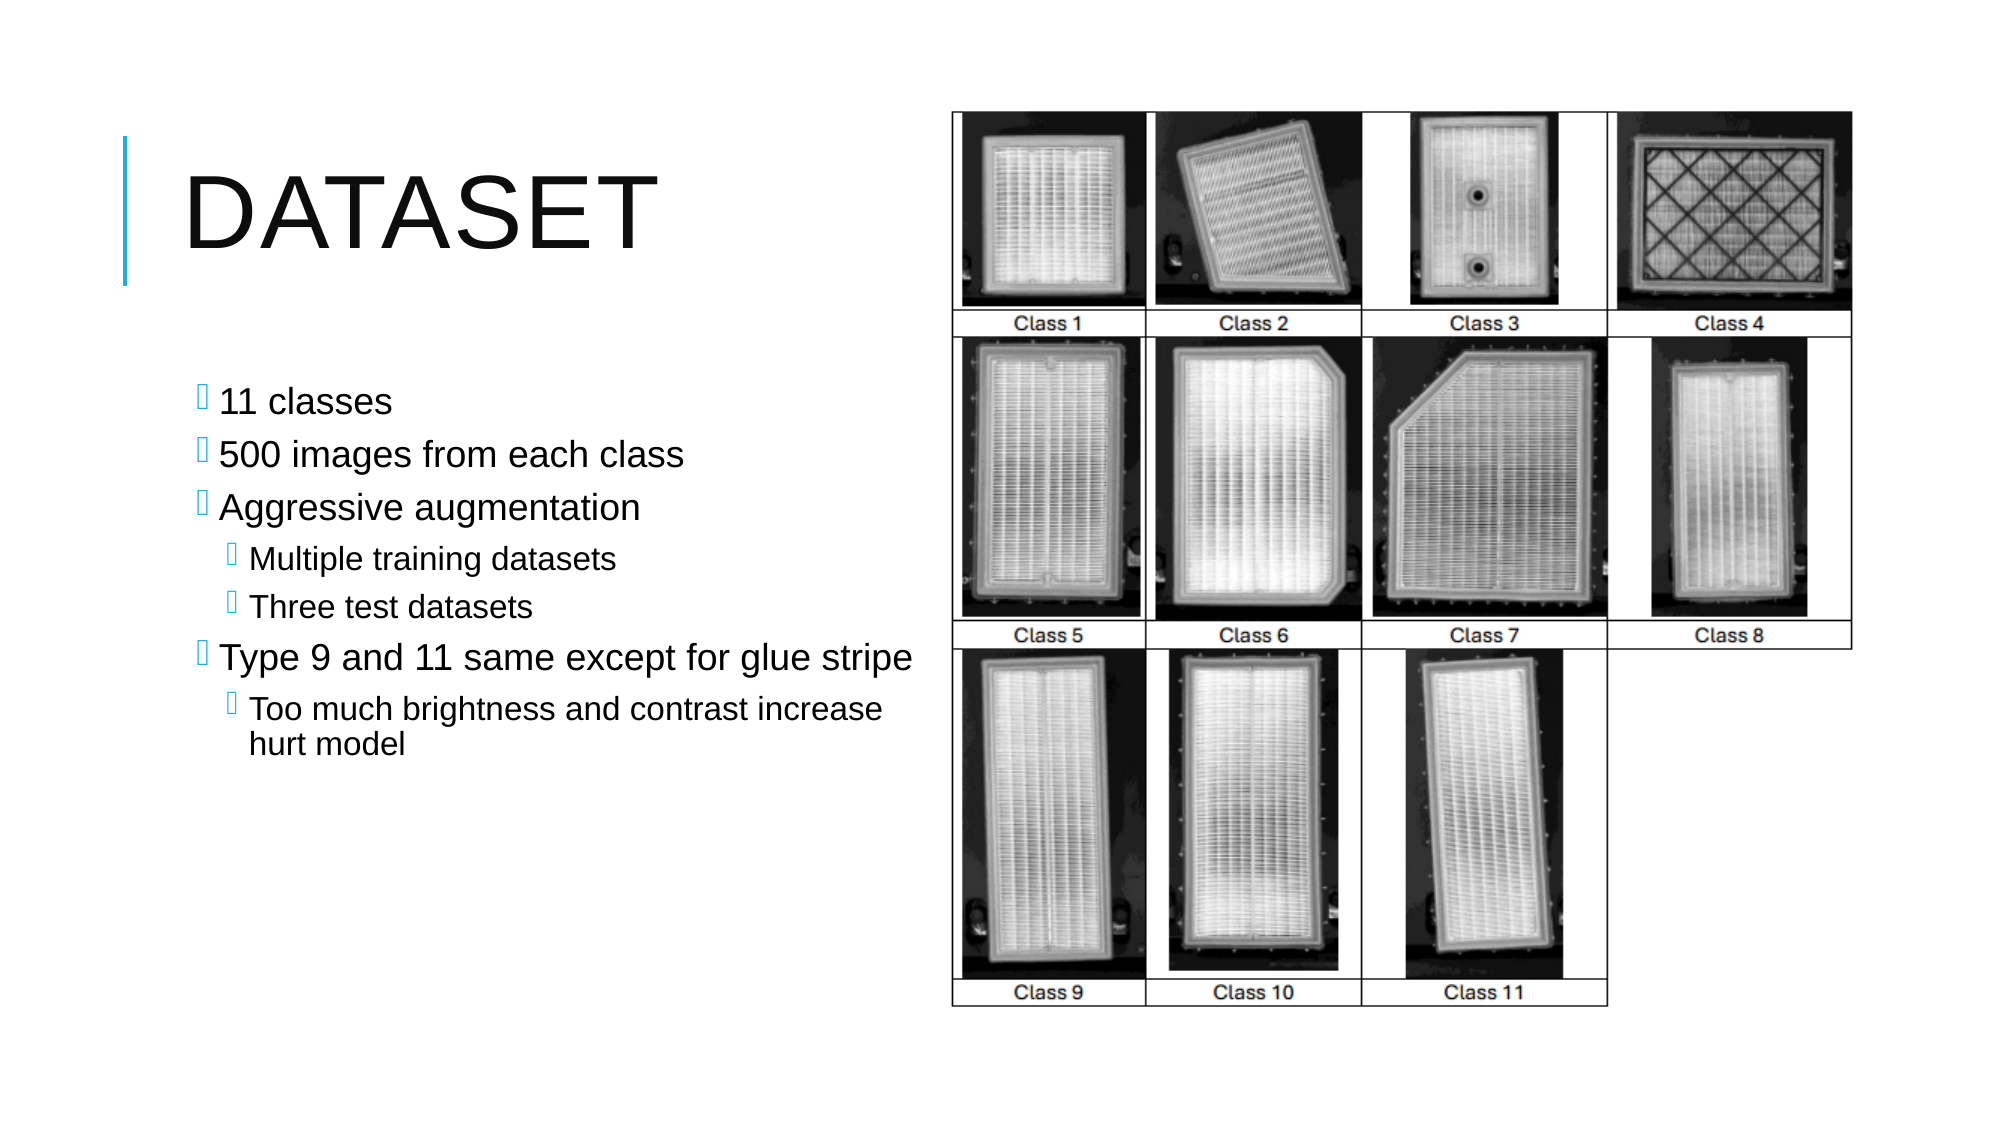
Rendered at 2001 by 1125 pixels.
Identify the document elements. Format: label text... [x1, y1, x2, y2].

picture [924, 89, 1938, 1125]
title Dataset [168, 96, 917, 342]
list 11 classes 500 images from each class Aggressive augmentation Multiple training datasets Three test datasets Type 9 and 11 same except for glue stripe Too much brightness and contrast increase hurt model [168, 375, 917, 1035]
